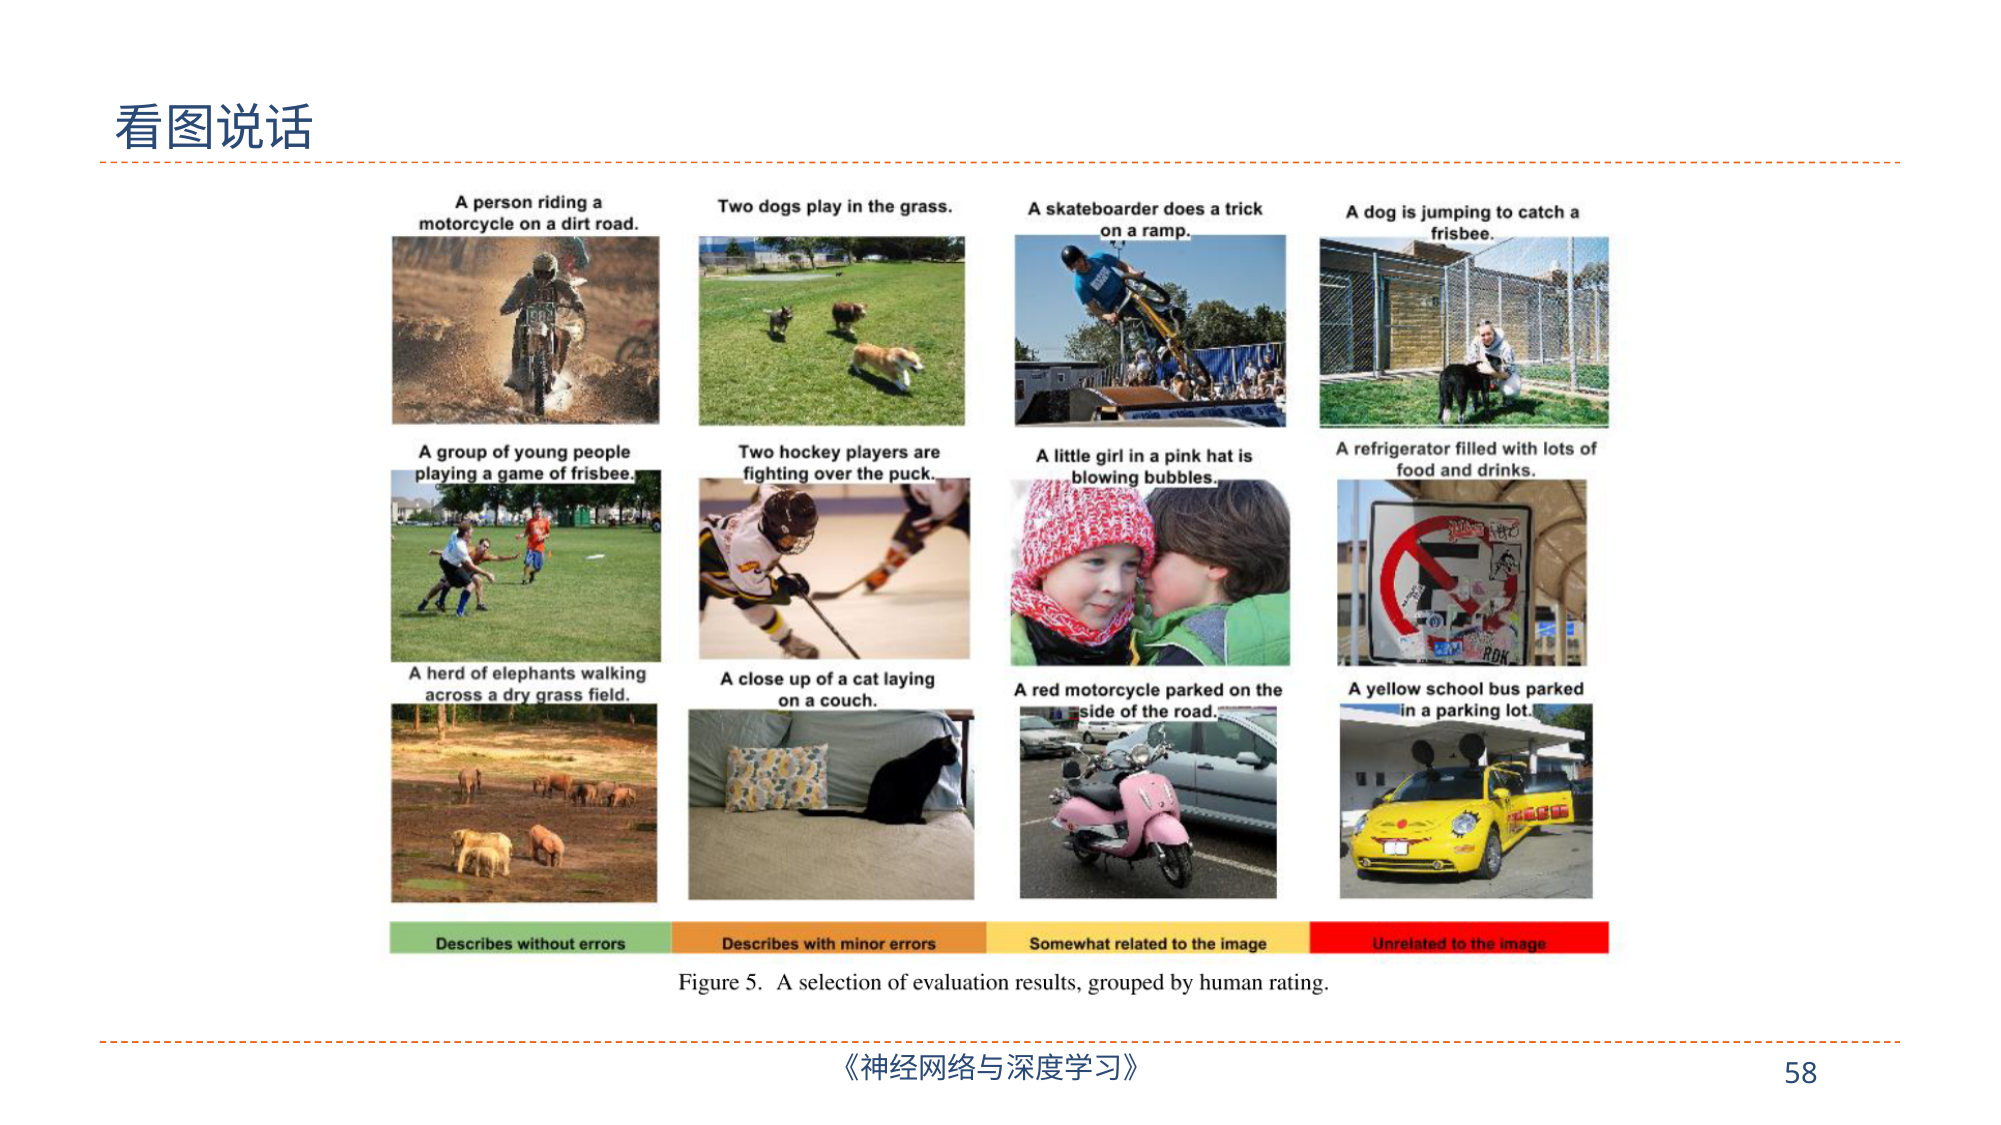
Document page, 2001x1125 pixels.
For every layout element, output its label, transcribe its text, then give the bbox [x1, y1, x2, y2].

title 看图说话 [99, 24, 1900, 164]
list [372, 174, 1628, 1006]
